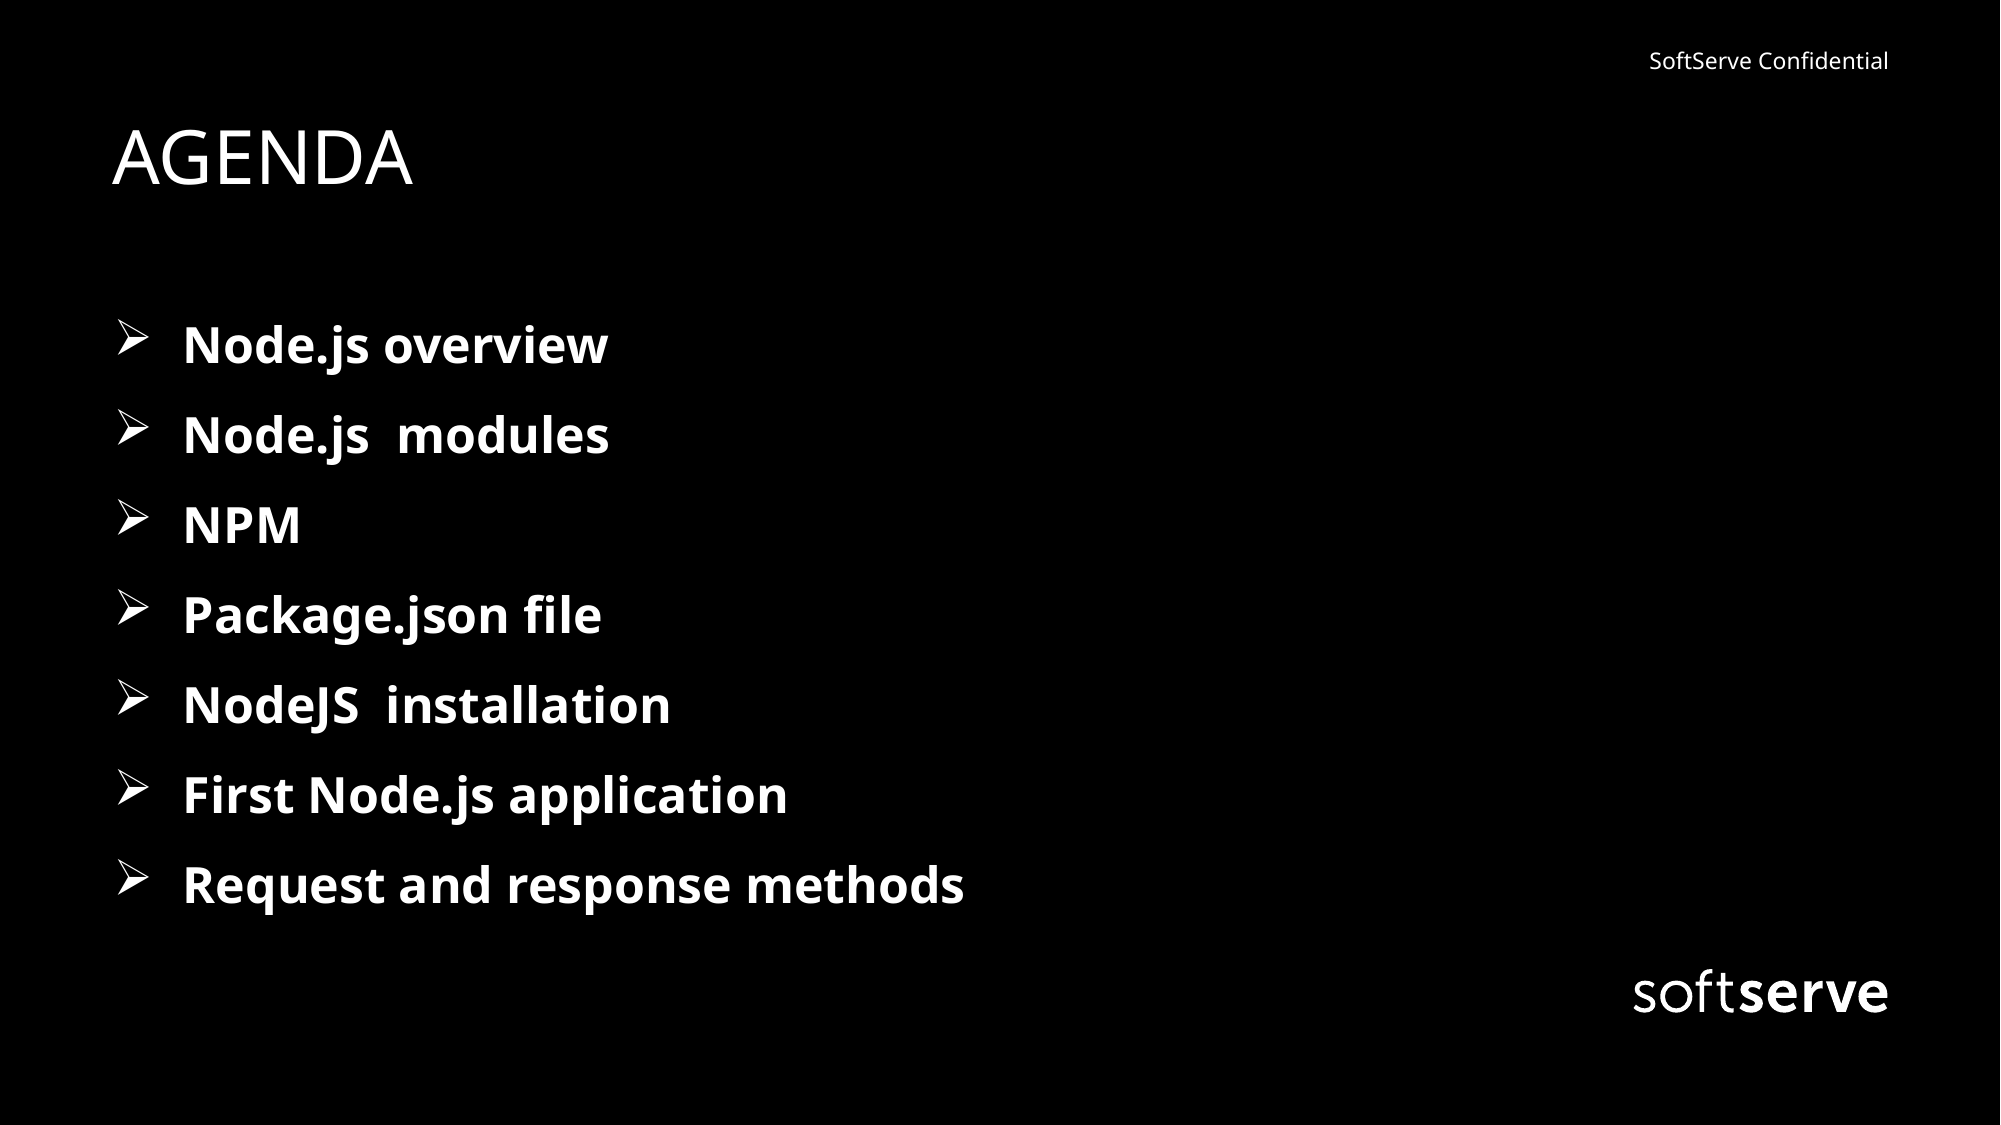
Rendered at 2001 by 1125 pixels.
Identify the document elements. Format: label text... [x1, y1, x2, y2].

list Node.js overview Node.js modules NPM Package.json file NodeJS installation First Node.js application Request and response methods [113, 276, 1889, 839]
title AGENDA [112, 112, 1888, 225]
